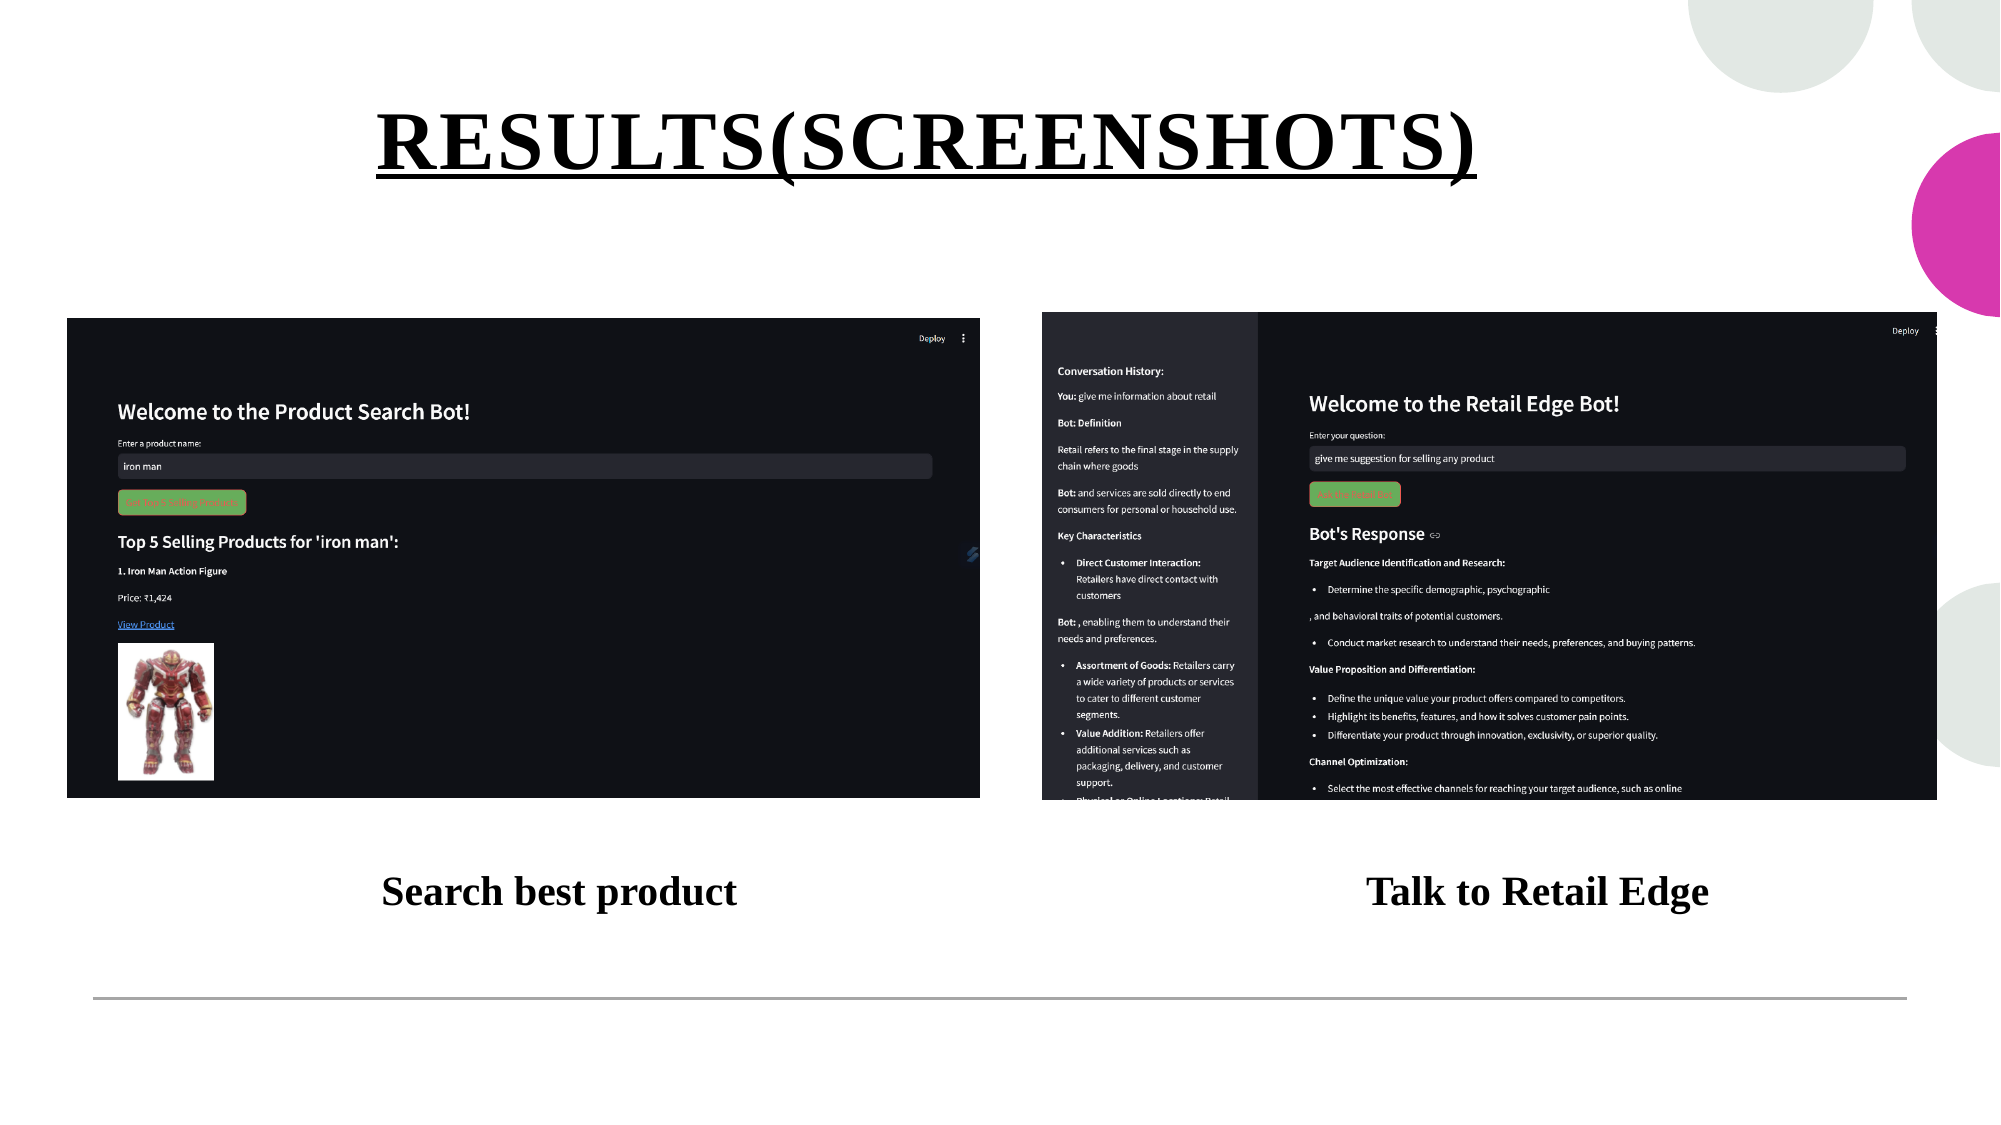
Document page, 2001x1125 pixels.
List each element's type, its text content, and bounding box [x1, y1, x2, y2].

text_box [0, 0, 1017, 1125]
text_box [1017, 0, 2000, 1125]
text_box RESULTS(SCREENSHOTS) [358, 58, 1017, 267]
picture [1042, 312, 1937, 800]
text_box Search best product [59, 831, 1017, 922]
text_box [1687, 0, 2000, 768]
picture [67, 318, 980, 798]
